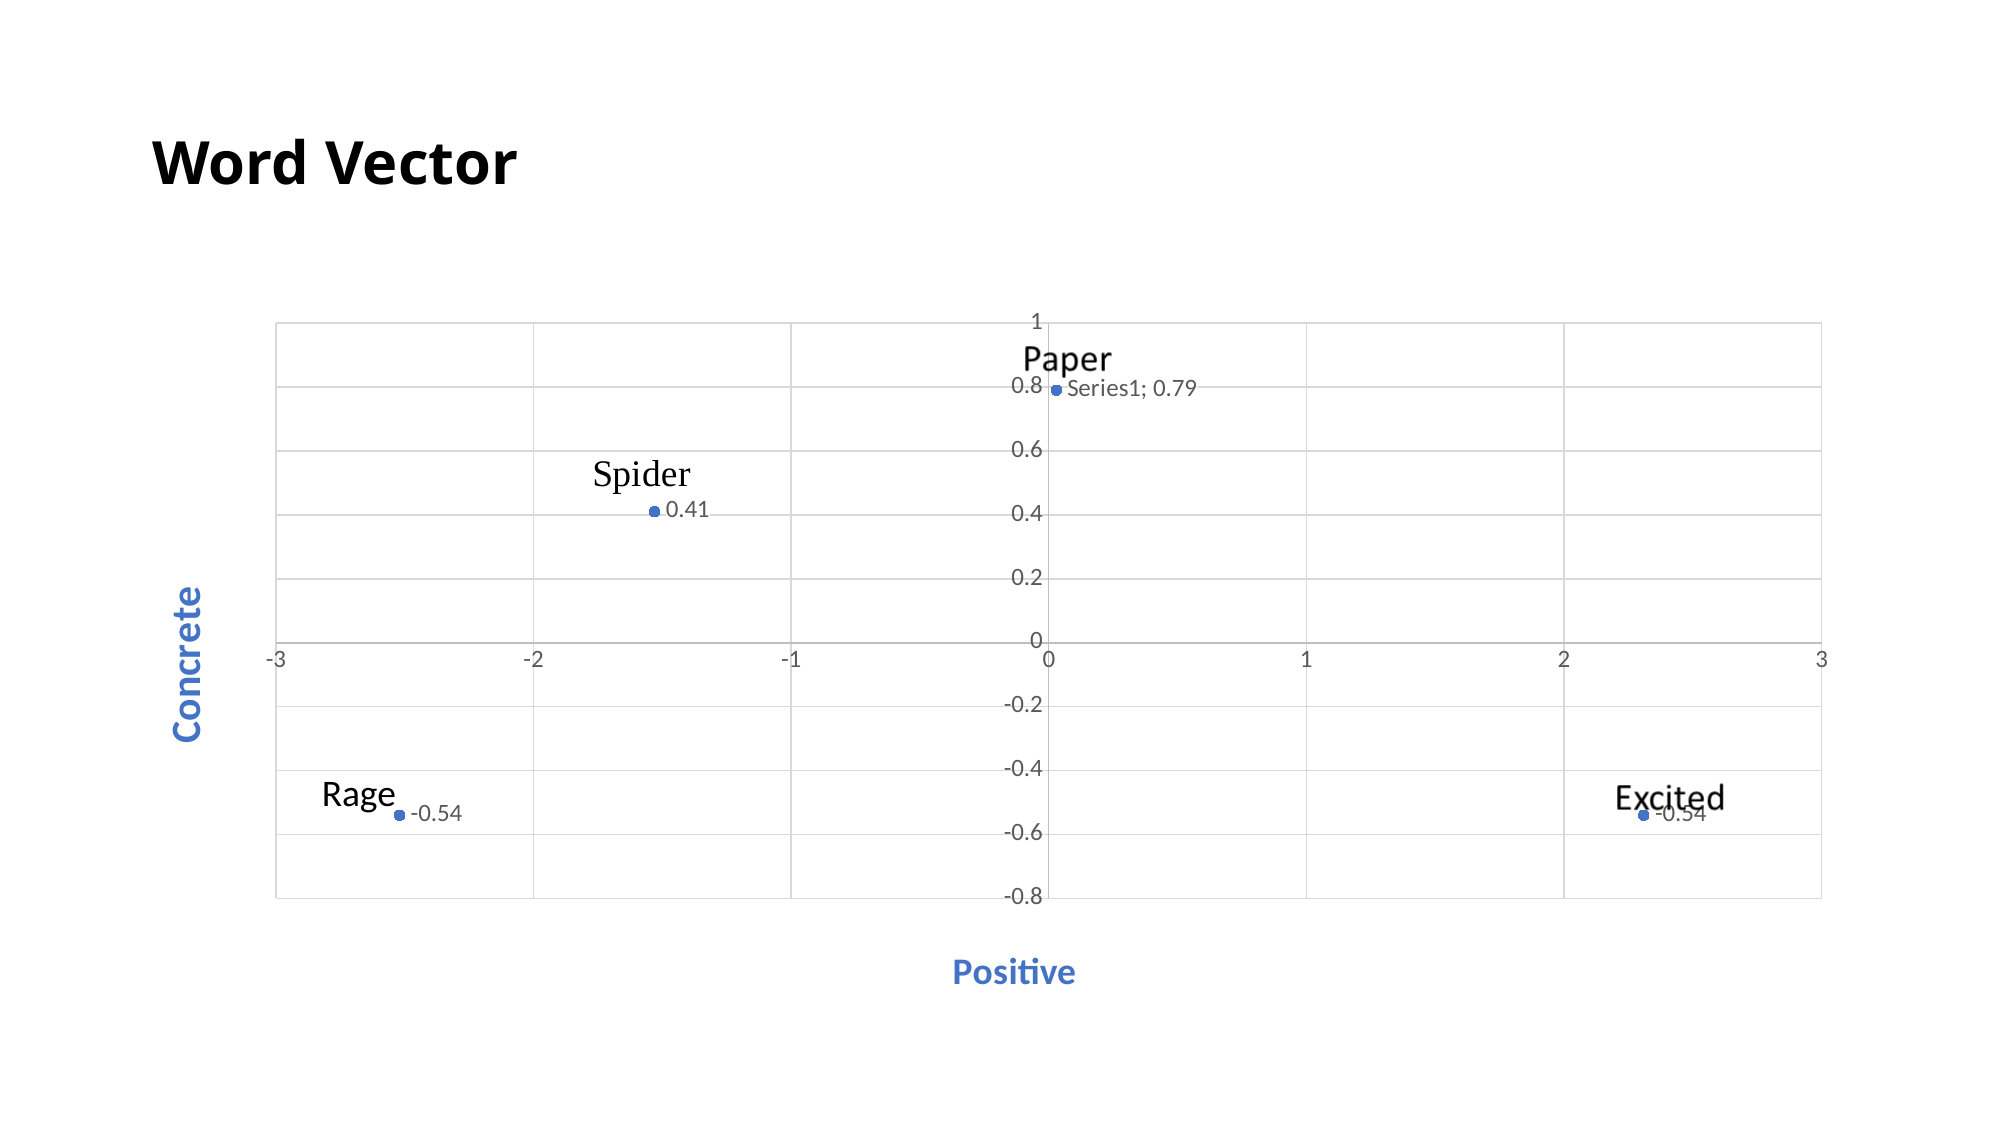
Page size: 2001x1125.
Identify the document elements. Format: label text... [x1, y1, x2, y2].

title Word Vector [137, 59, 1863, 278]
chart [137, 296, 1863, 1011]
